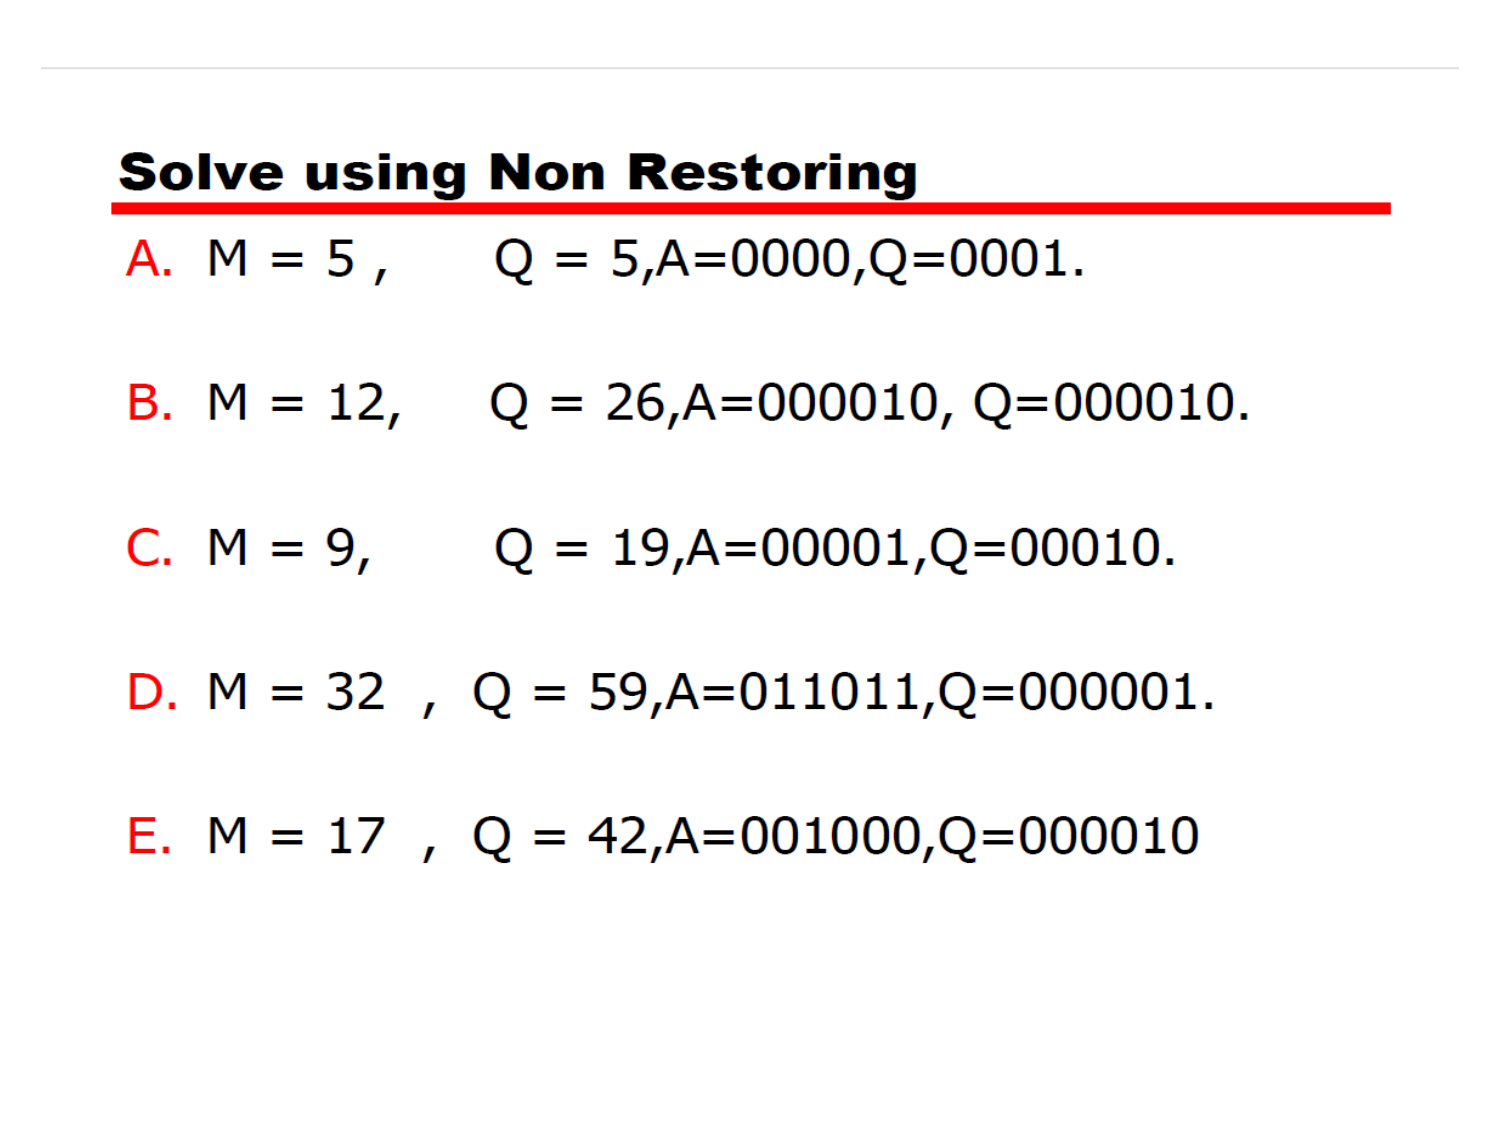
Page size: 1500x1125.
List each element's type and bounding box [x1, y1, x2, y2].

list [41, 66, 1459, 1006]
